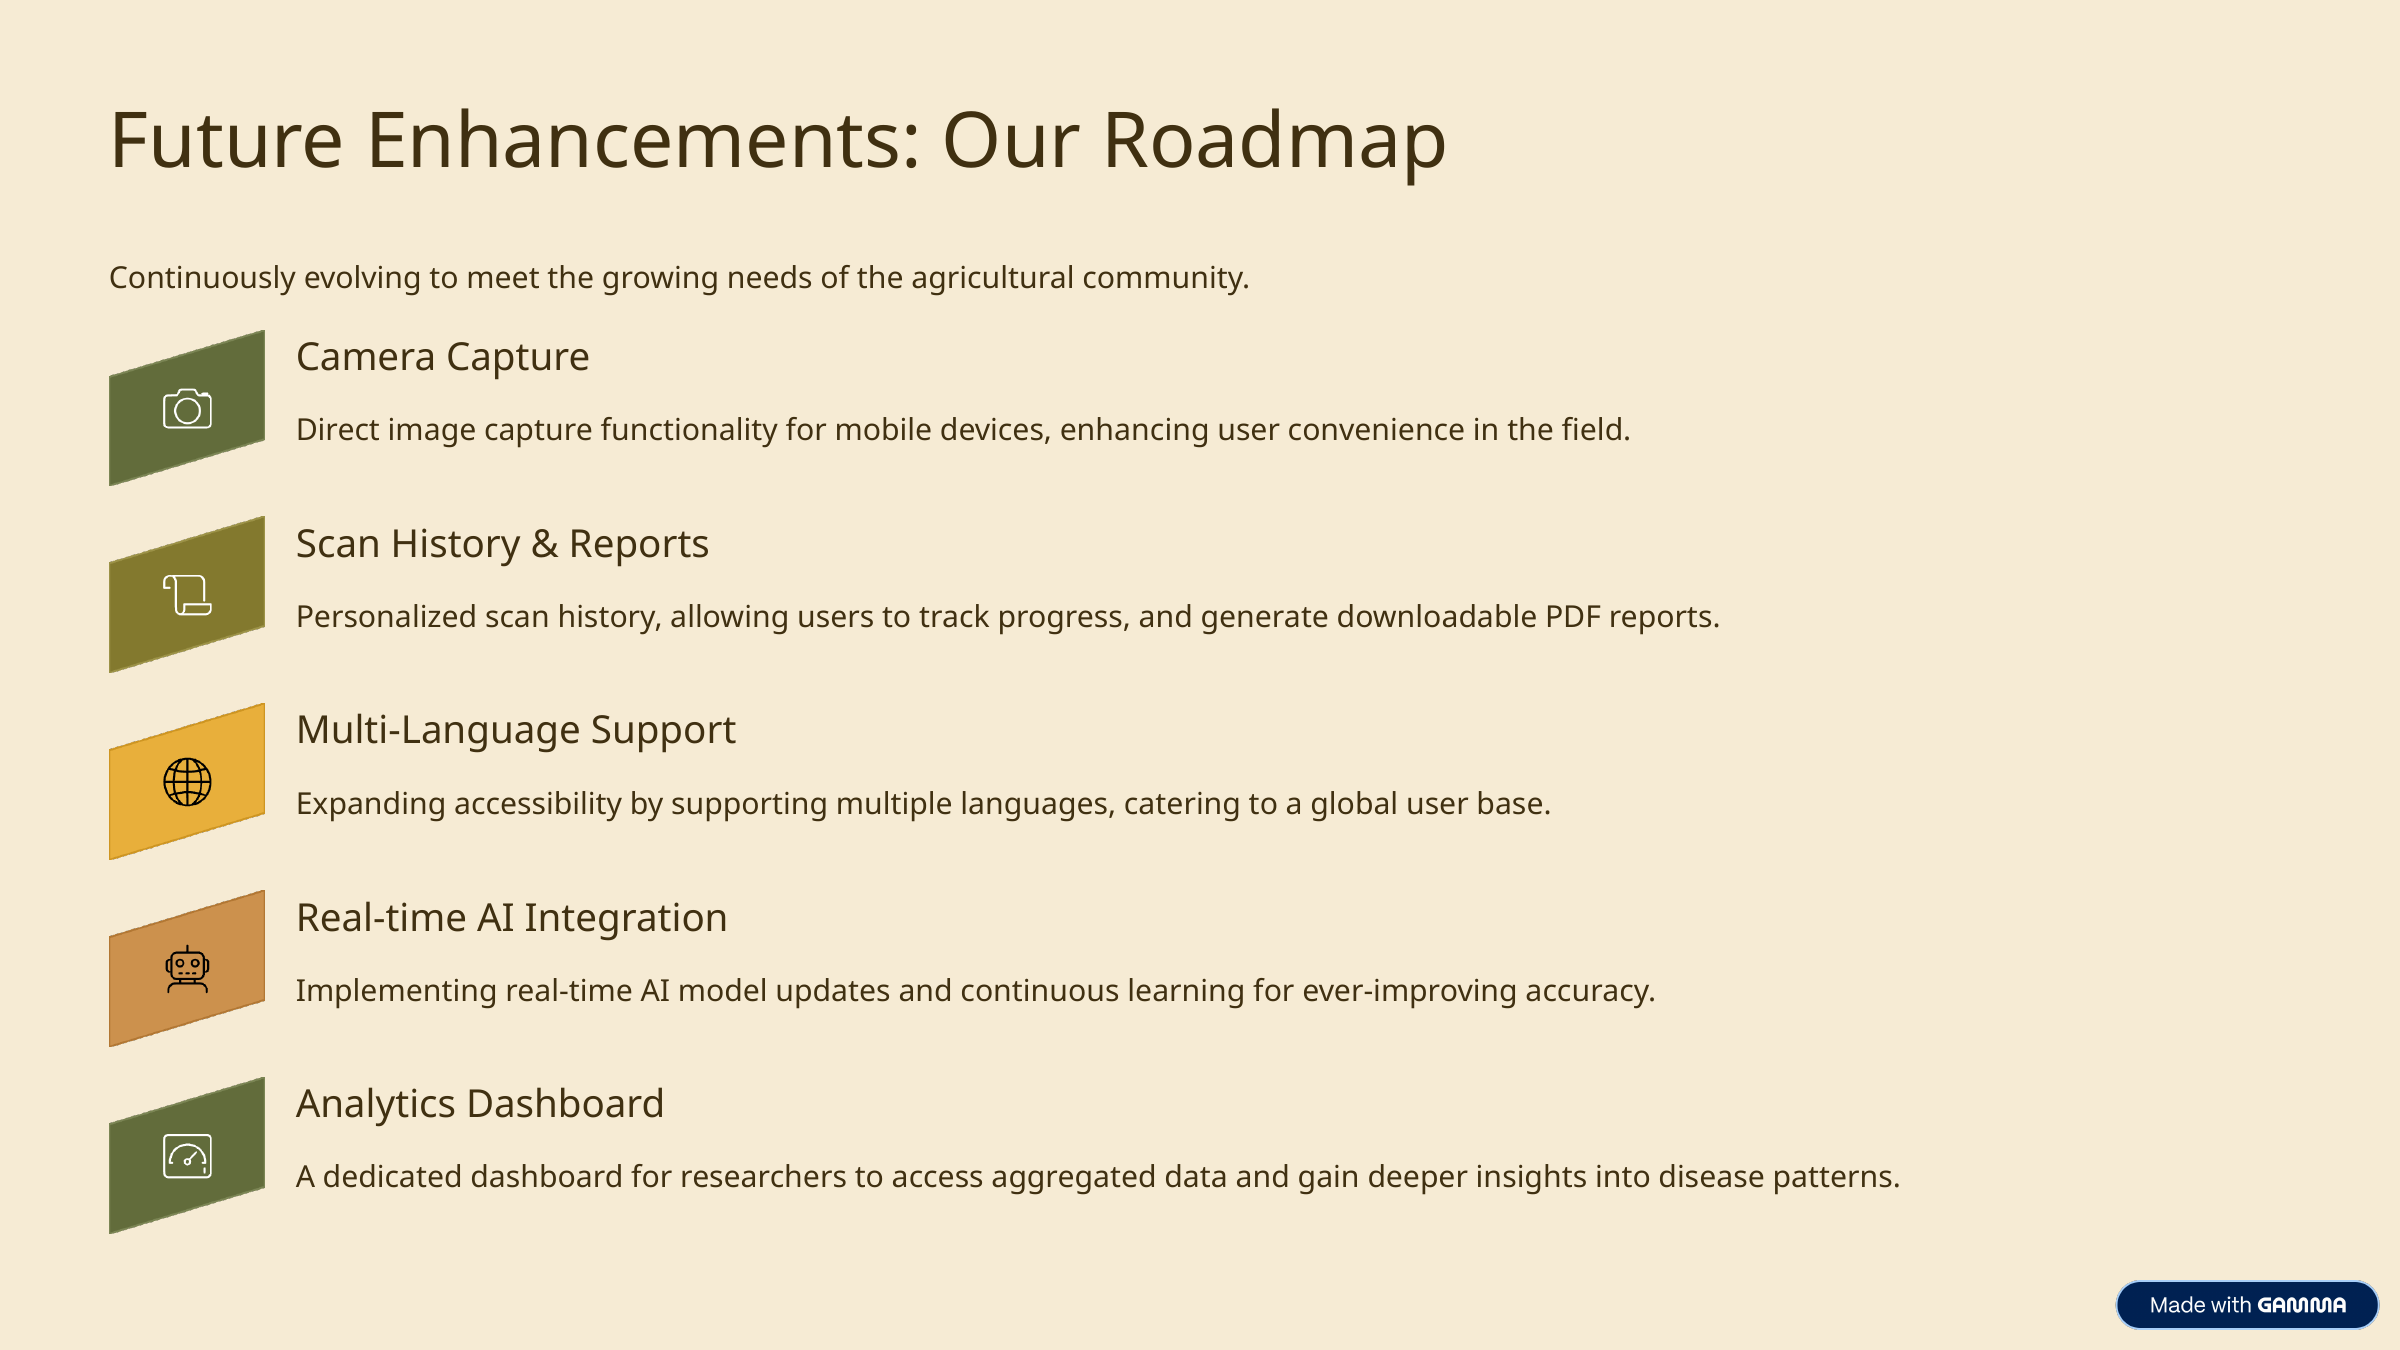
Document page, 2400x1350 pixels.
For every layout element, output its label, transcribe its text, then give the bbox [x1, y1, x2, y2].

text_box Camera Capture [295, 330, 686, 379]
picture [108, 330, 265, 486]
text_box Direct image capture functionality for mobile devices, enhancing user convenience in the field. [295, 397, 2291, 448]
text_box Future Enhancements: Our Roadmap [109, 85, 1471, 183]
text_box Scan History & Reports [295, 516, 723, 566]
picture [108, 890, 265, 1047]
text_box Multi-Language Support [295, 703, 748, 753]
picture [108, 703, 265, 860]
picture [108, 1077, 265, 1234]
picture [108, 516, 265, 673]
text_box Continuously evolving to meet the growing needs of the agricultural community. [108, 245, 2291, 295]
text_box Implementing real-time AI model updates and continuous learning for ever-improving accuracy. [295, 958, 2291, 1008]
text_box Personalized scan history, allowing users to track progress, and generate downloadable PDF reports. [295, 584, 2291, 635]
text_box Expanding accessibility by supporting multiple languages, catering to a global user base. [295, 771, 2291, 821]
text_box A dedicated dashboard for researchers to access aggregated data and gain deeper insights into disease patterns. [295, 1144, 2291, 1195]
text_box Real-time AI Integration [295, 890, 747, 940]
text_box Analytics Dashboard [295, 1077, 686, 1127]
picture [2106, 1271, 2389, 1339]
